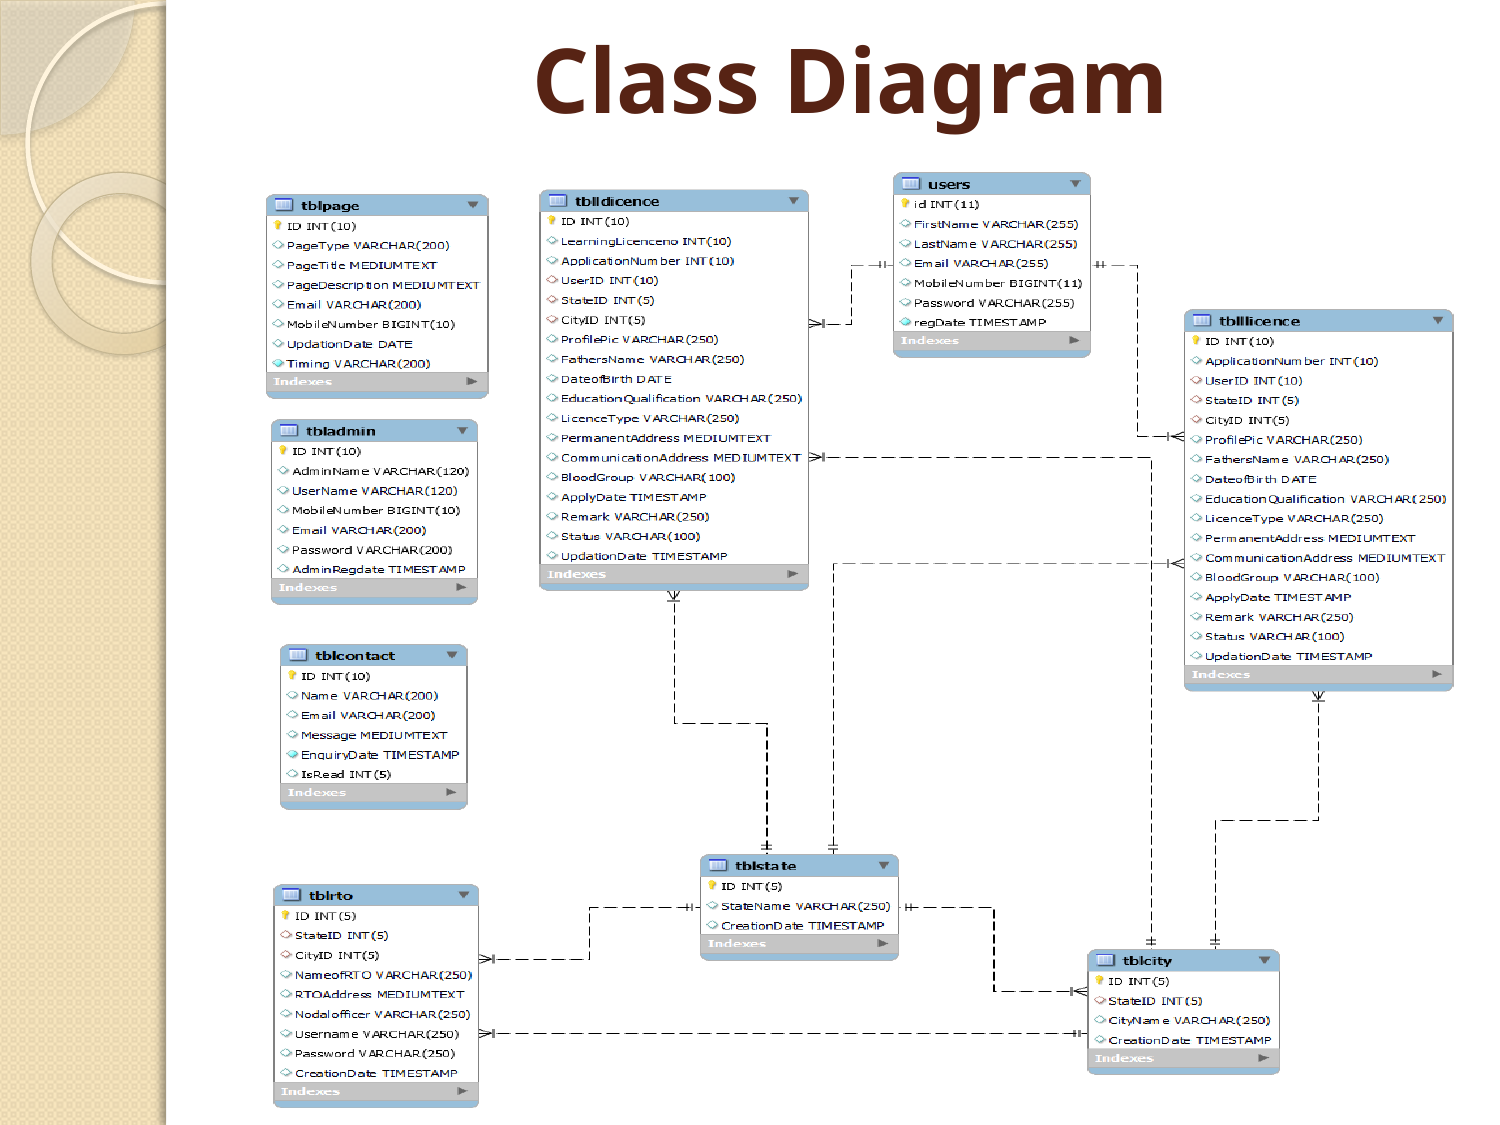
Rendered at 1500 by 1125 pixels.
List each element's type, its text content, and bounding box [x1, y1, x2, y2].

title Class Diagram [235, 0, 1466, 173]
picture [253, 172, 1466, 1125]
